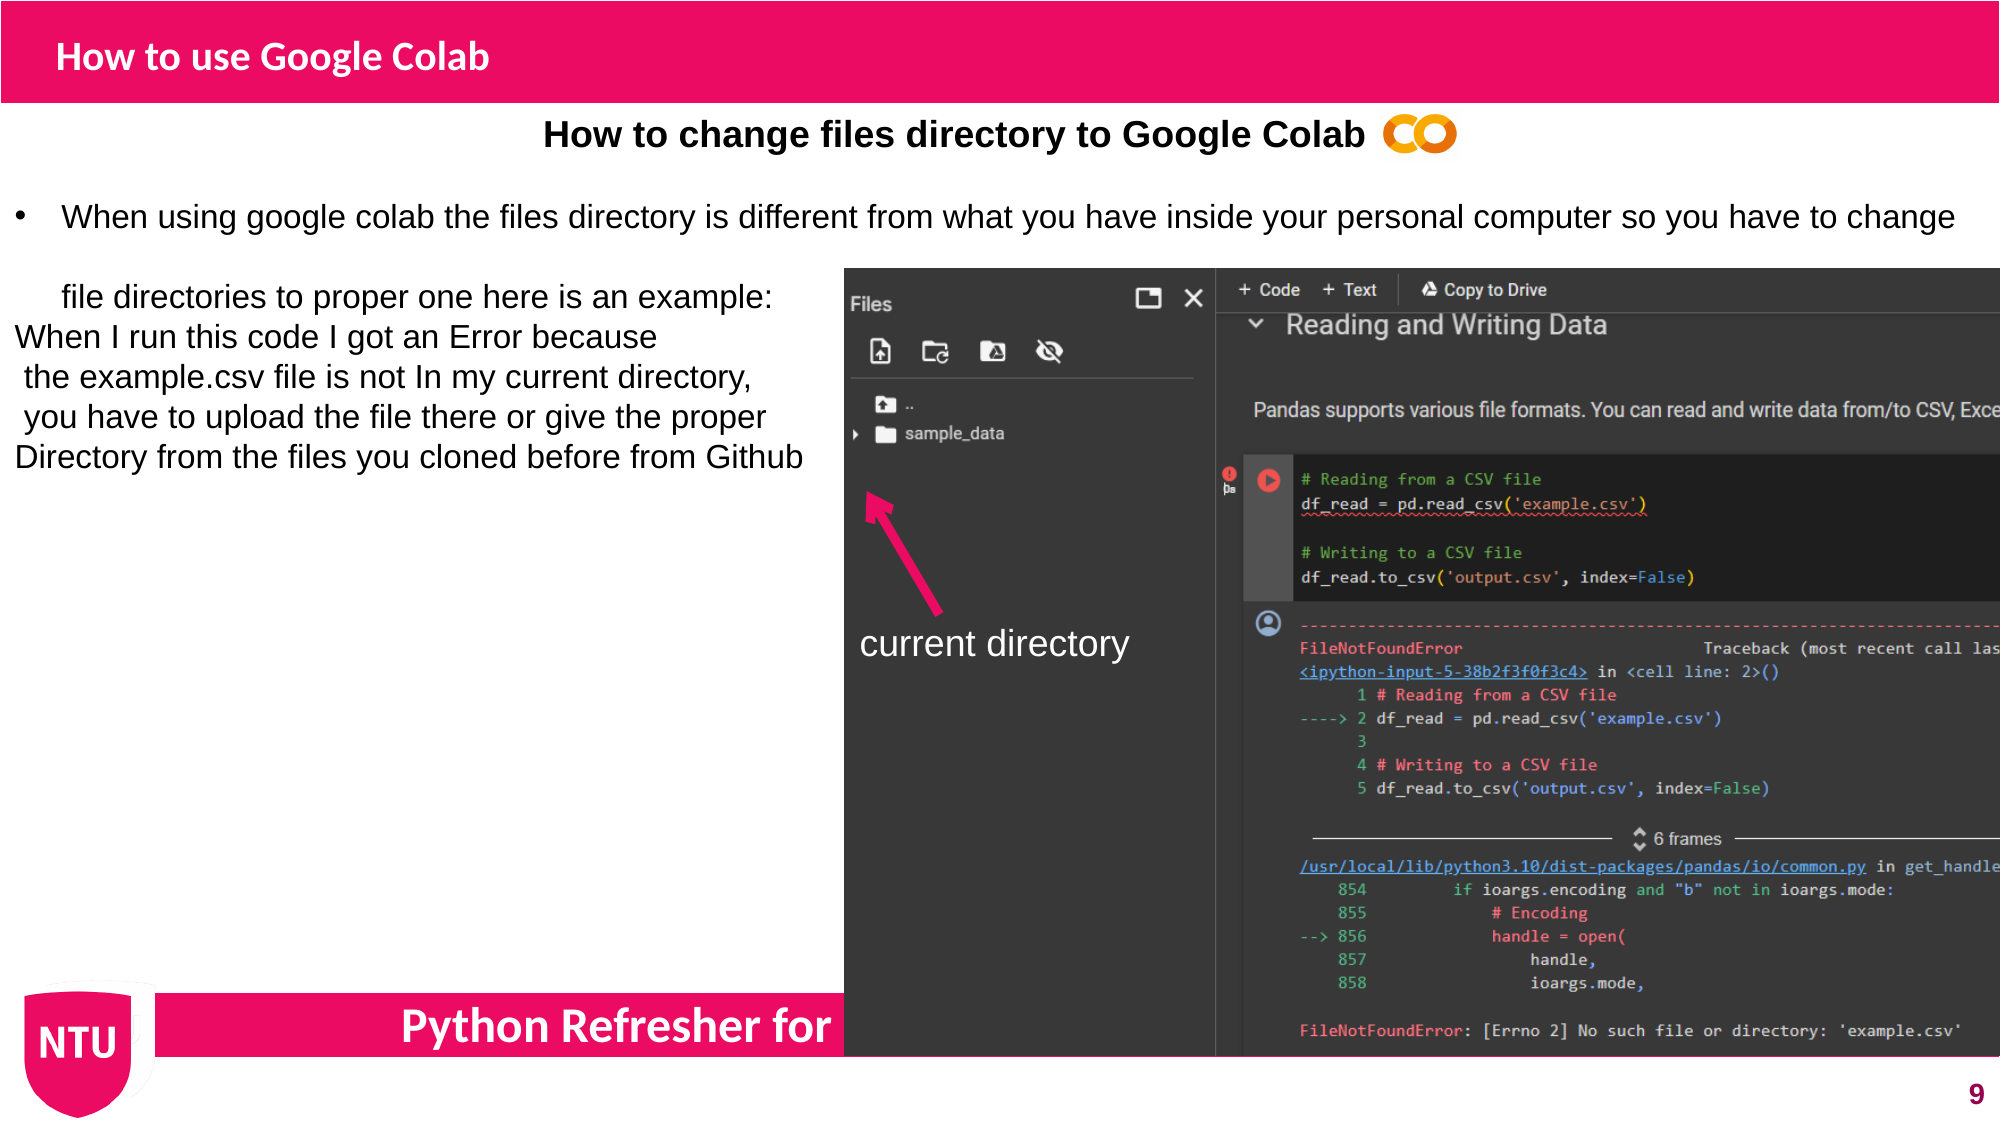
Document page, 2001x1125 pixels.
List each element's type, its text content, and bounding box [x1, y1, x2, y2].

text_box Python Refresher for Sustainable Energy Management Module [314, 984, 1785, 1060]
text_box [866, 491, 940, 615]
text_box How to change files directory to Google Colab When using google colab the files directory is different from what you have inside your personal computer so you have to change file directories to proper one here is an example: When I run this code I got an Error because the example.csv file is not In my current directory, you have to upload the file there or give the proper Directory from the files you cloned before from Github [0, 103, 1986, 563]
text_box [0, 0, 2000, 105]
picture [24, 974, 162, 1118]
text_box How to use Google Colab [40, 21, 740, 87]
text_box 9 [1937, 1062, 2000, 1123]
picture [844, 268, 2000, 1056]
text_box [162, 991, 314, 1059]
picture [1377, 105, 1462, 162]
